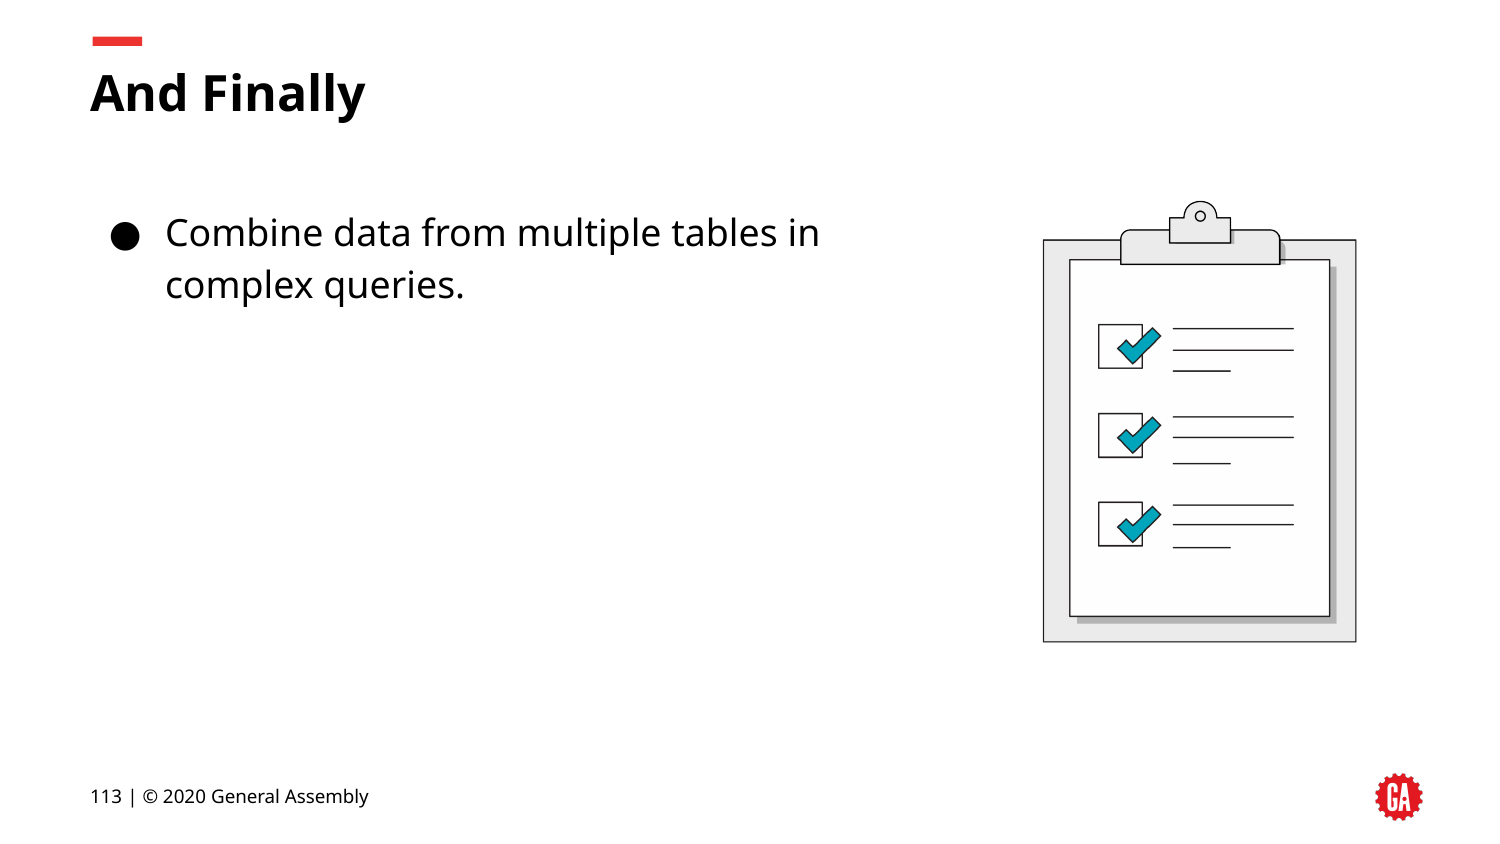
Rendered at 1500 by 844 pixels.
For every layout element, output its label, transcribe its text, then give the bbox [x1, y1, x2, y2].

picture [1373, 771, 1425, 823]
title And Finally [75, 46, 1473, 140]
text_box ‹#› | © 2020 General Assembly [75, 764, 465, 830]
list Combine data from multiple tables in complex queries. [75, 187, 916, 670]
picture [974, 196, 1426, 648]
